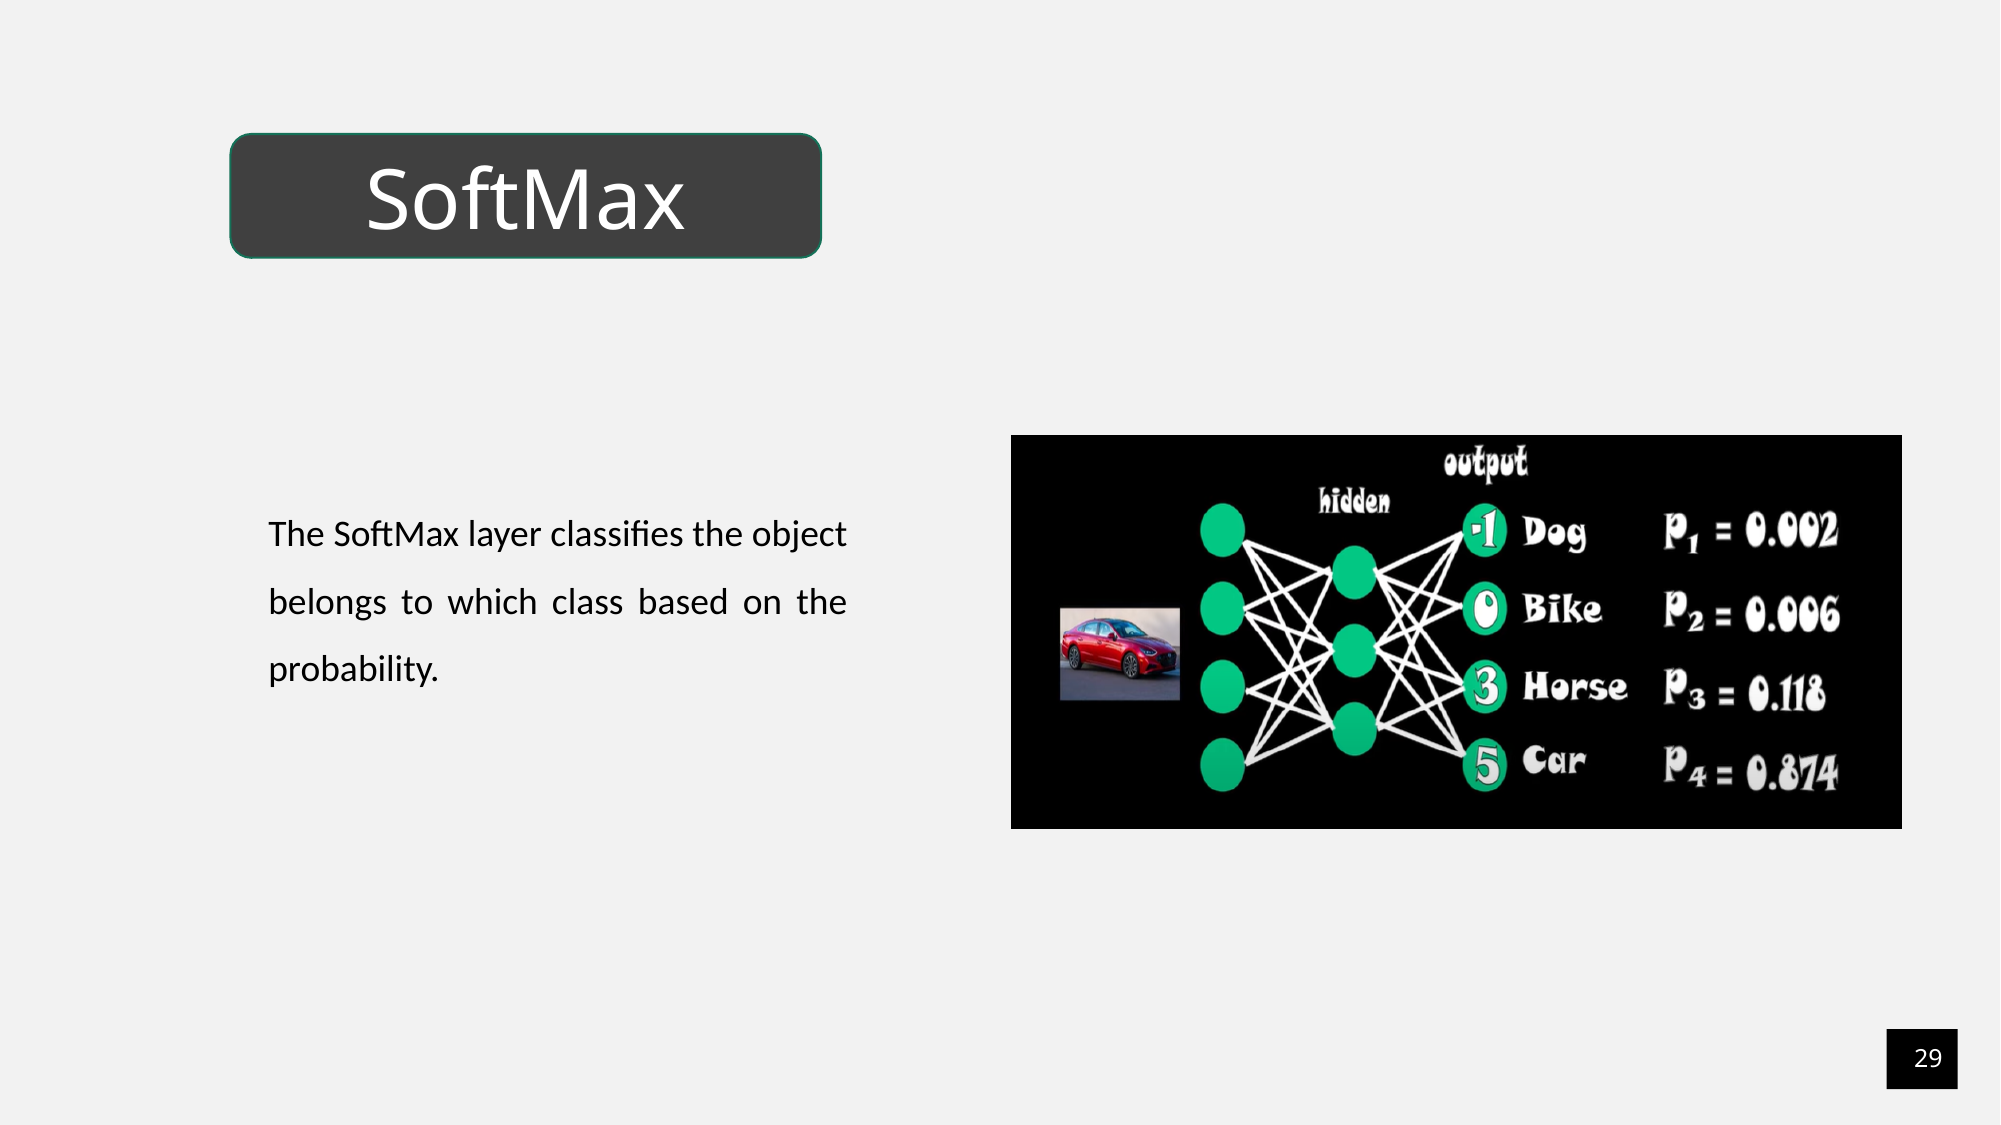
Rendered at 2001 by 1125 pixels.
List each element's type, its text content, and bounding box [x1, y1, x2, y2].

text_box SoftMax [229, 132, 823, 259]
text_box 29 [1886, 1029, 1958, 1090]
picture [1011, 435, 1903, 829]
